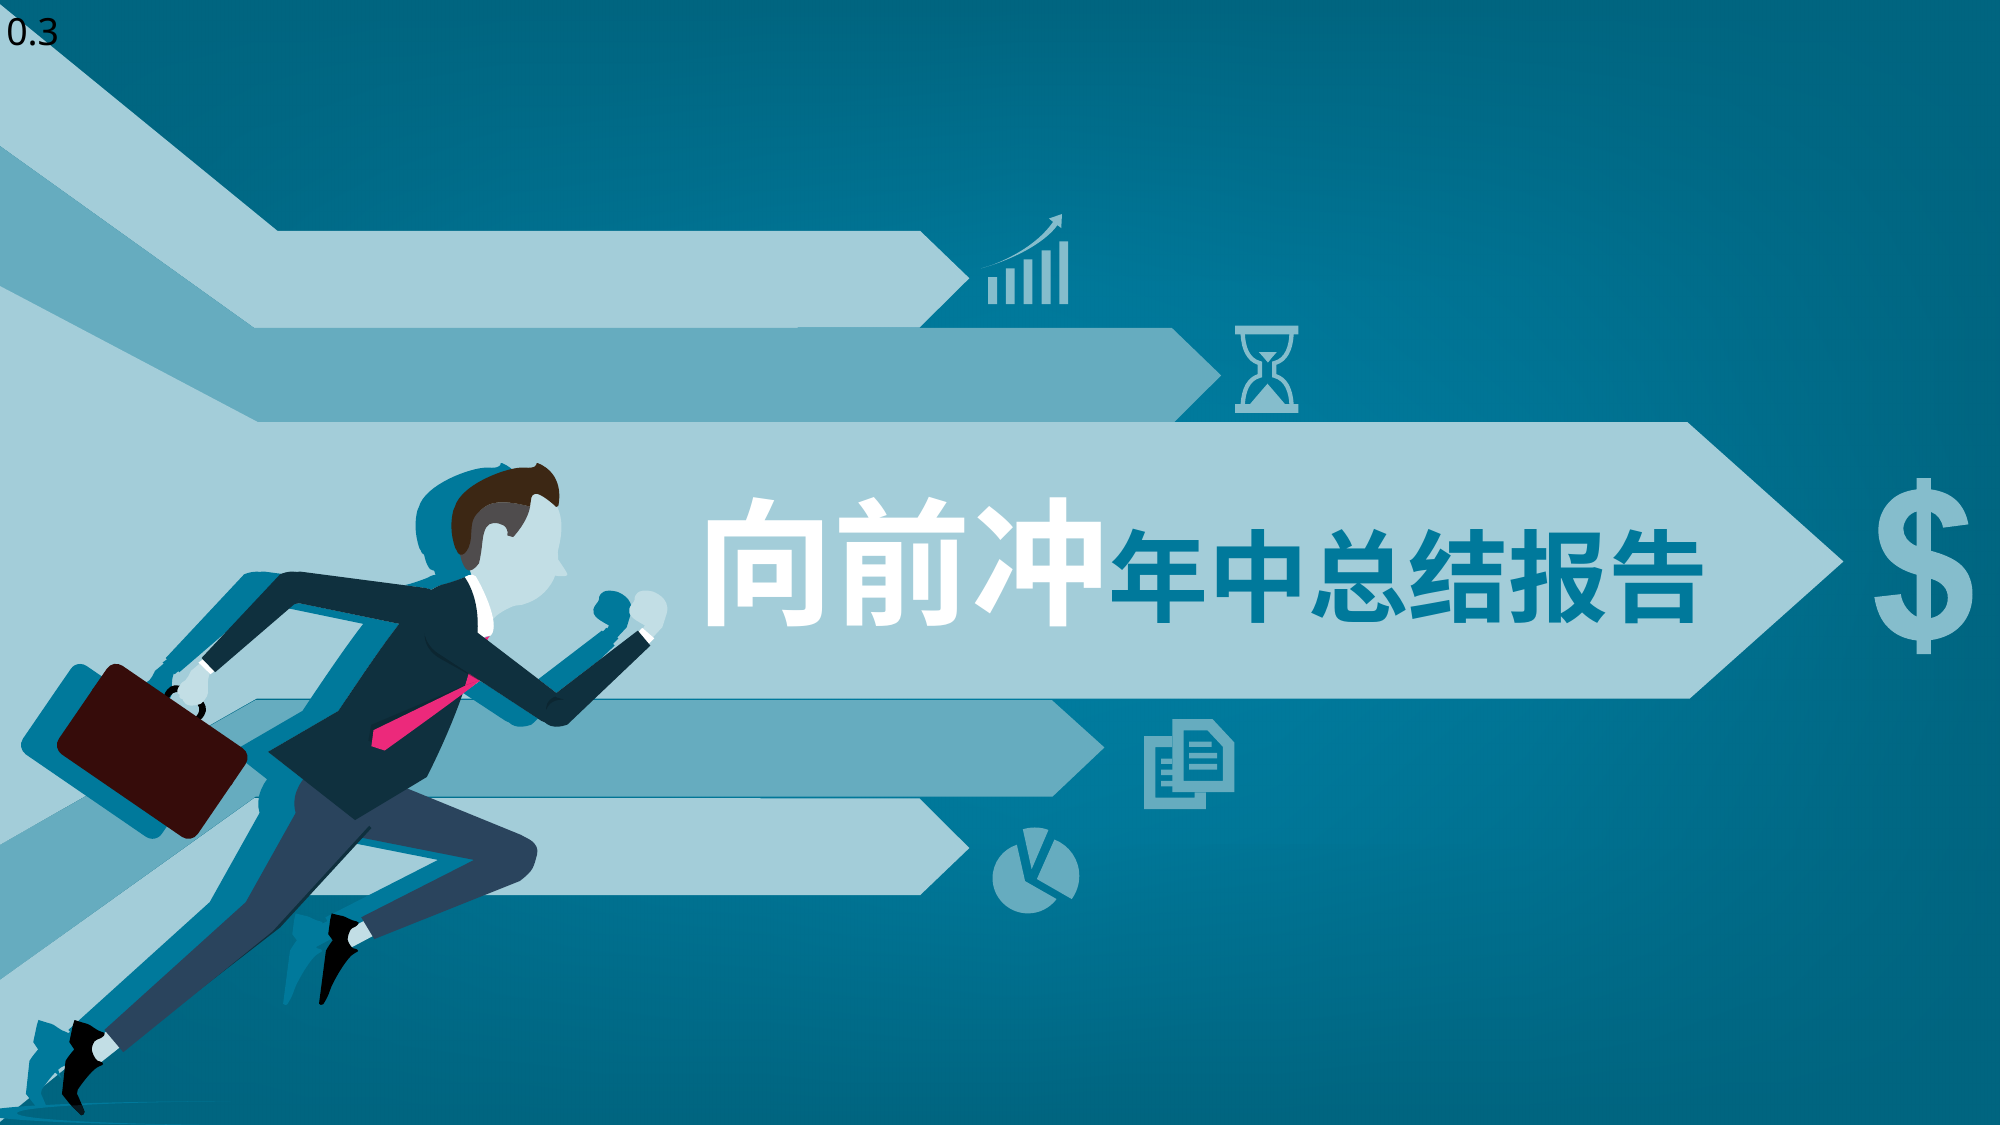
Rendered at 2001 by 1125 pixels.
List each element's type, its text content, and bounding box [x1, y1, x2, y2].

text_box [1874, 478, 1973, 655]
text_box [1144, 719, 1235, 809]
text_box [0, 285, 1844, 699]
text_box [0, 461, 671, 1125]
text_box 向前冲年中总结报告 [681, 469, 1724, 650]
text_box [0, 146, 1222, 422]
text_box 0.3 [0, 4, 970, 327]
text_box [671, 700, 1105, 797]
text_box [992, 827, 1080, 914]
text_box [980, 213, 1069, 305]
text_box [671, 798, 970, 896]
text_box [1235, 325, 1299, 413]
